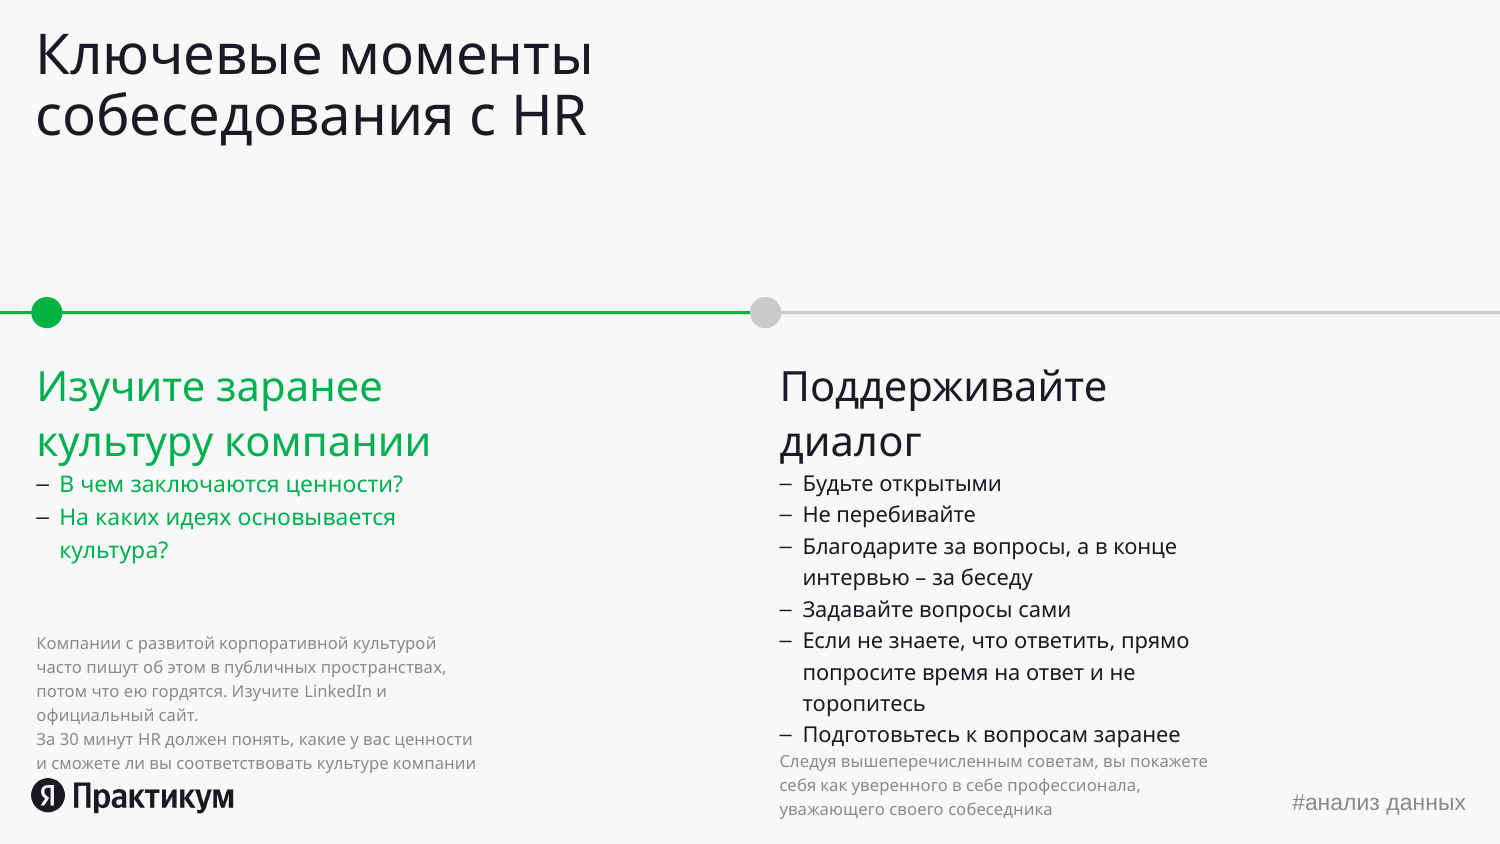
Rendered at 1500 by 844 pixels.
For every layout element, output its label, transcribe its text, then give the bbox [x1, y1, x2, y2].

text_box Поддерживайте диалог Будьте открытыми Не перебивайте Благодарите за вопросы, а в конце интервью – за беседу Задавайте вопросы сами Если не знаете, что ответить, прямо попросите время на ответ и не торопитесь Подготовьтесь к вопросам заранее Следуя вышеперечисленным советам, вы покажете себя как уверенного в себе профессионала, уважающего своего собеседника [773, 351, 1228, 780]
text_box Изучите заранее культуру компании В чем заключаются ценности? На каких идеях основывается культура? Компании с развитой корпоративной культурой часто пишут об этом в публичных пространствах, потом что ею гордятся. Изучите LinkedIn и официальный сайт. За 30 минут HR должен понять, какие у вас ценности и сможете ли вы соответствовать культуре компании [30, 351, 485, 780]
picture [31, 780, 235, 814]
title Ключевые моменты собеседования с HR [29, 23, 929, 158]
